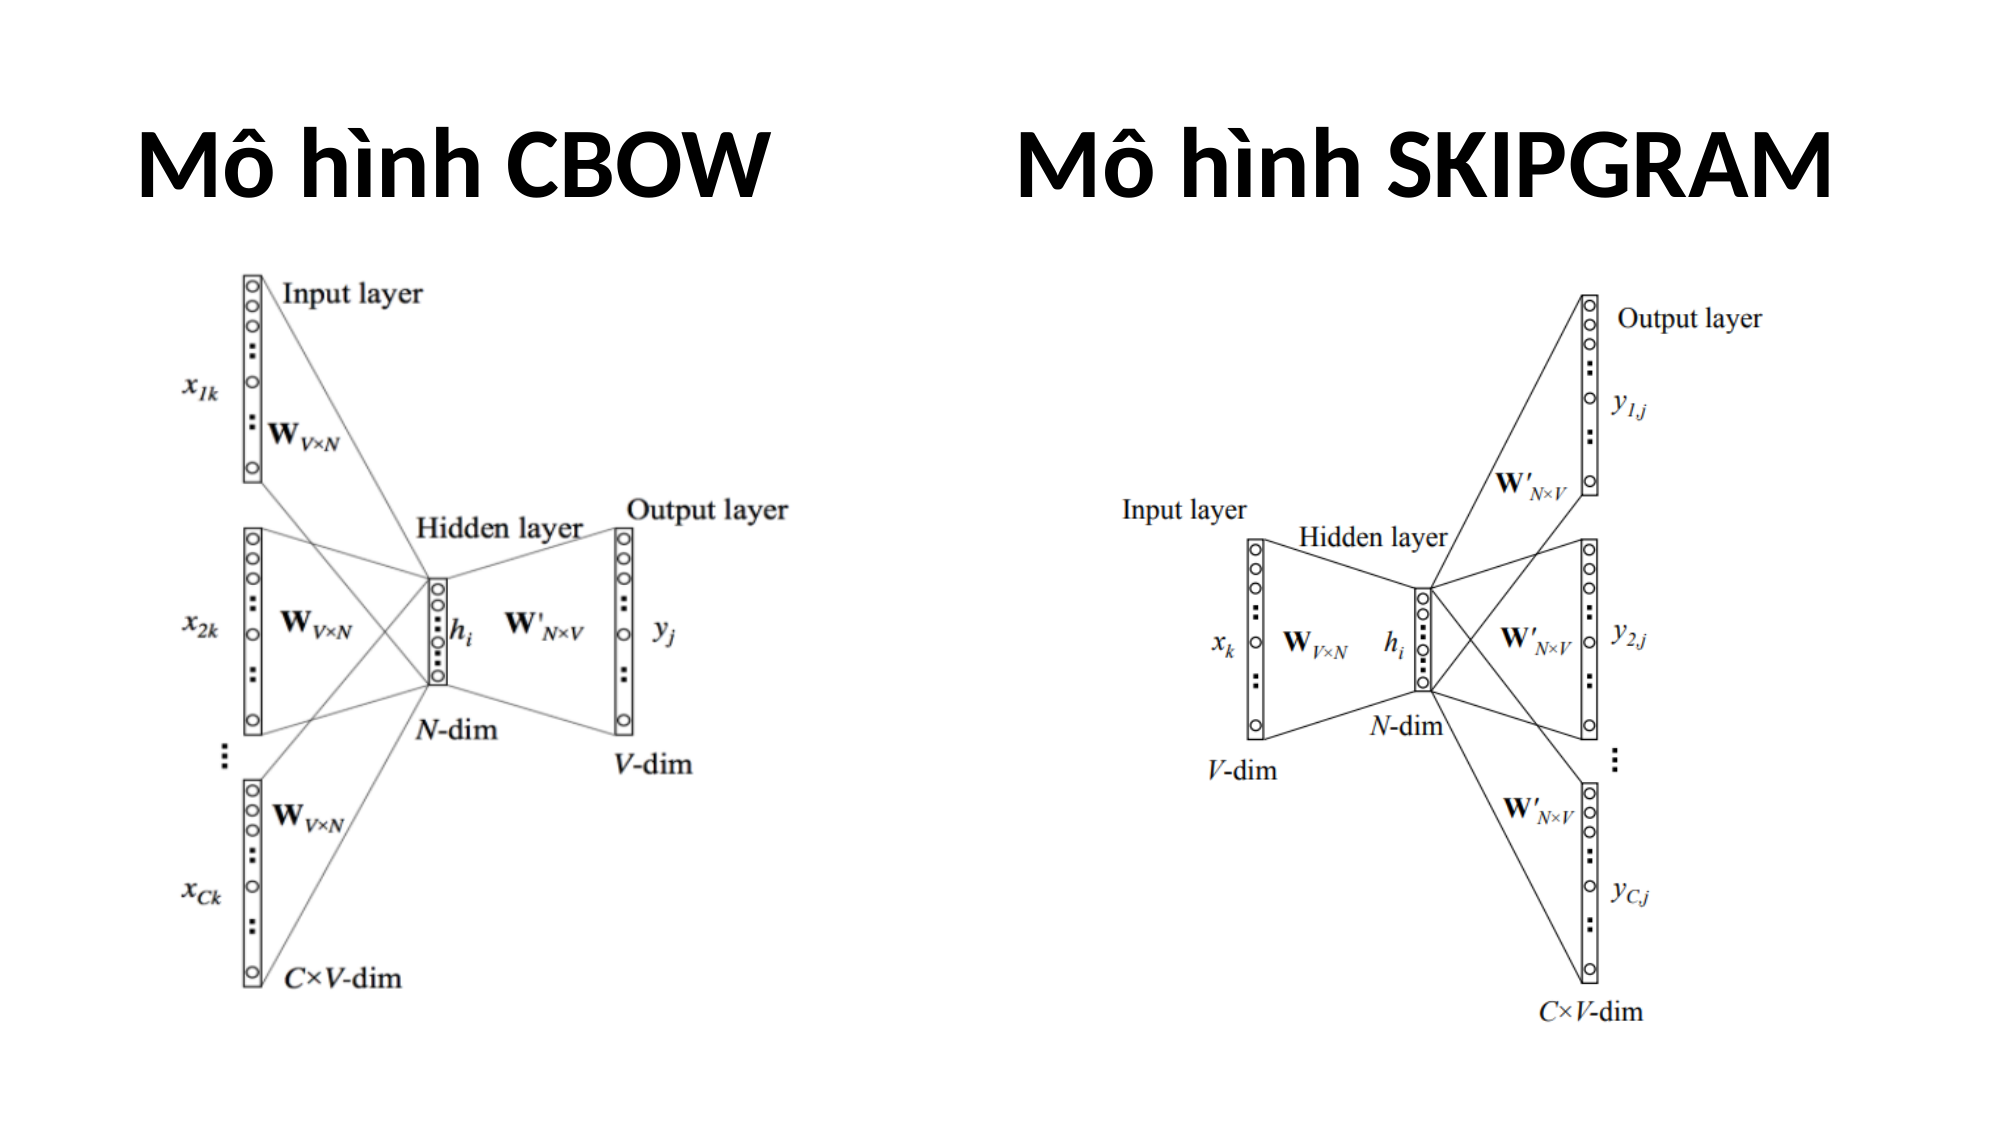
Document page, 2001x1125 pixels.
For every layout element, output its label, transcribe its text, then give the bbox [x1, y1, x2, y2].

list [145, 244, 801, 1016]
list Mô hình SKIPGRAM [999, 91, 1863, 227]
list Mô hình CBOW [120, 91, 967, 227]
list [1105, 275, 1793, 1034]
